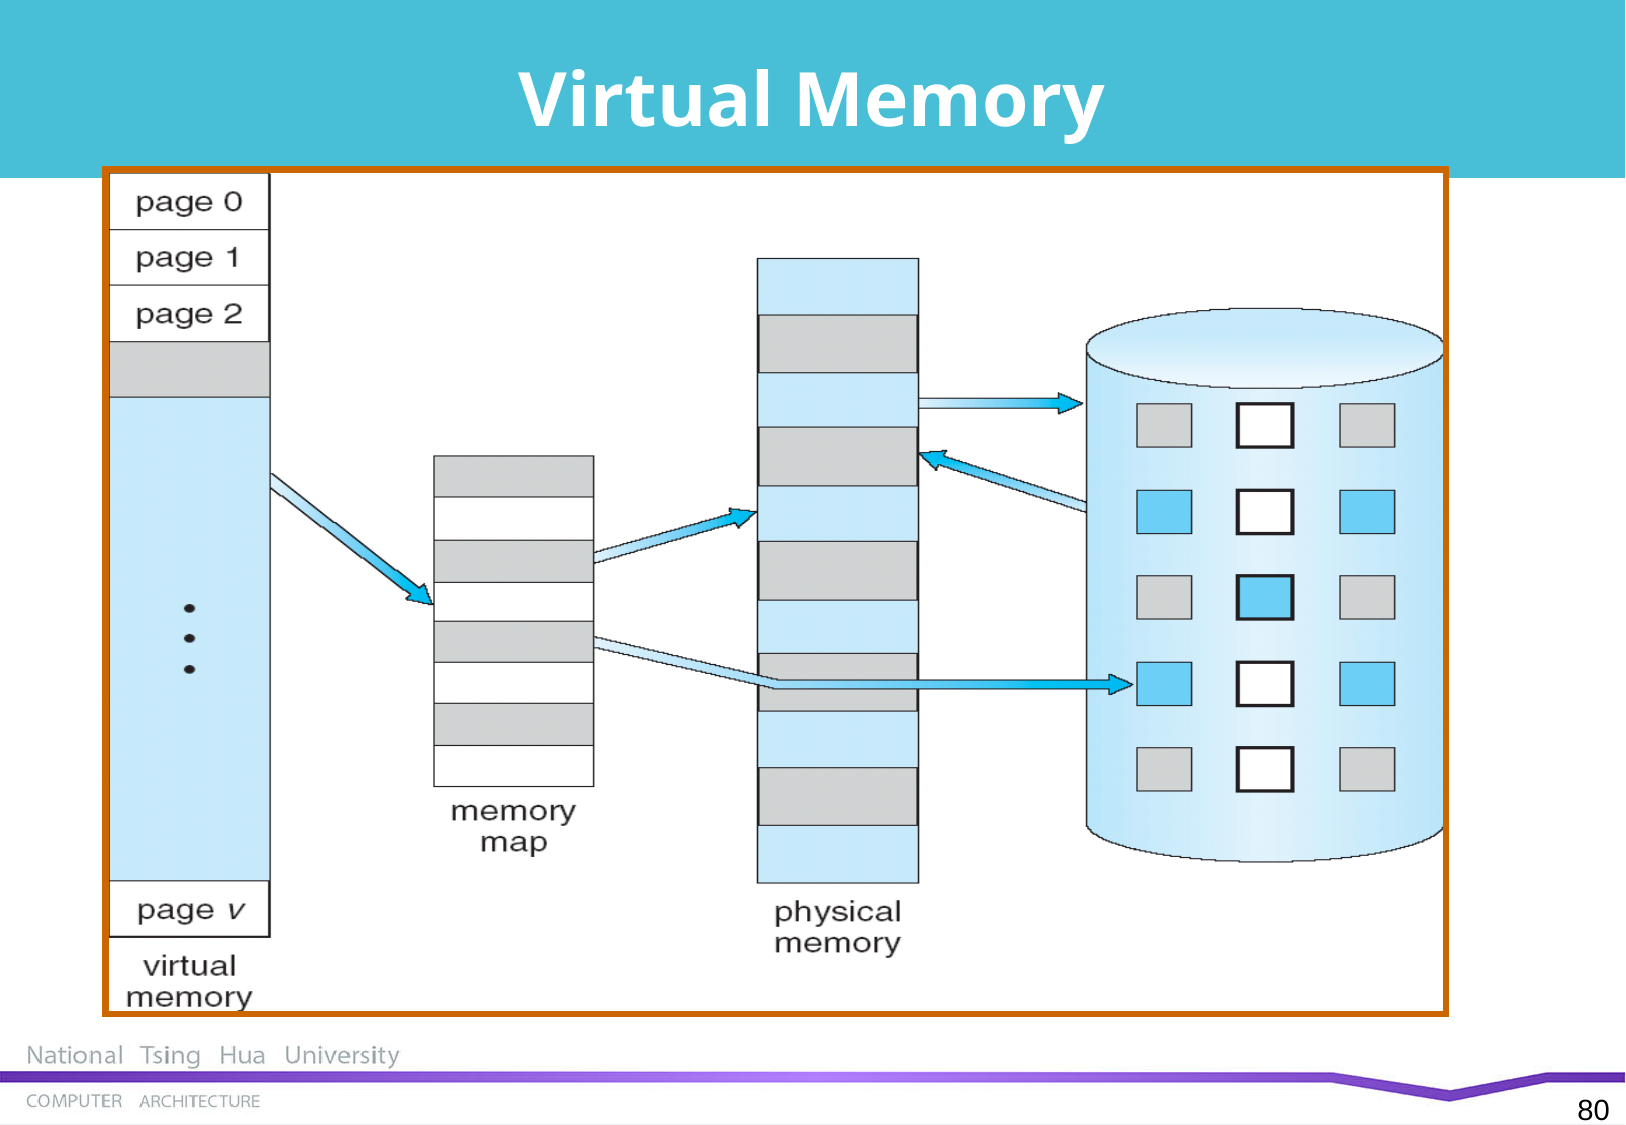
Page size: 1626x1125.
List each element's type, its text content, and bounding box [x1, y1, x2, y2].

slide_number 80 [1286, 1071, 1625, 1125]
text_box [555, 1024, 1070, 1100]
text_box [121, 1024, 461, 1100]
title Virtual Memory [121, 22, 1504, 150]
picture [0, 0, 1626, 1125]
picture [108, 172, 1444, 1011]
text_box [1164, 1024, 1504, 1100]
